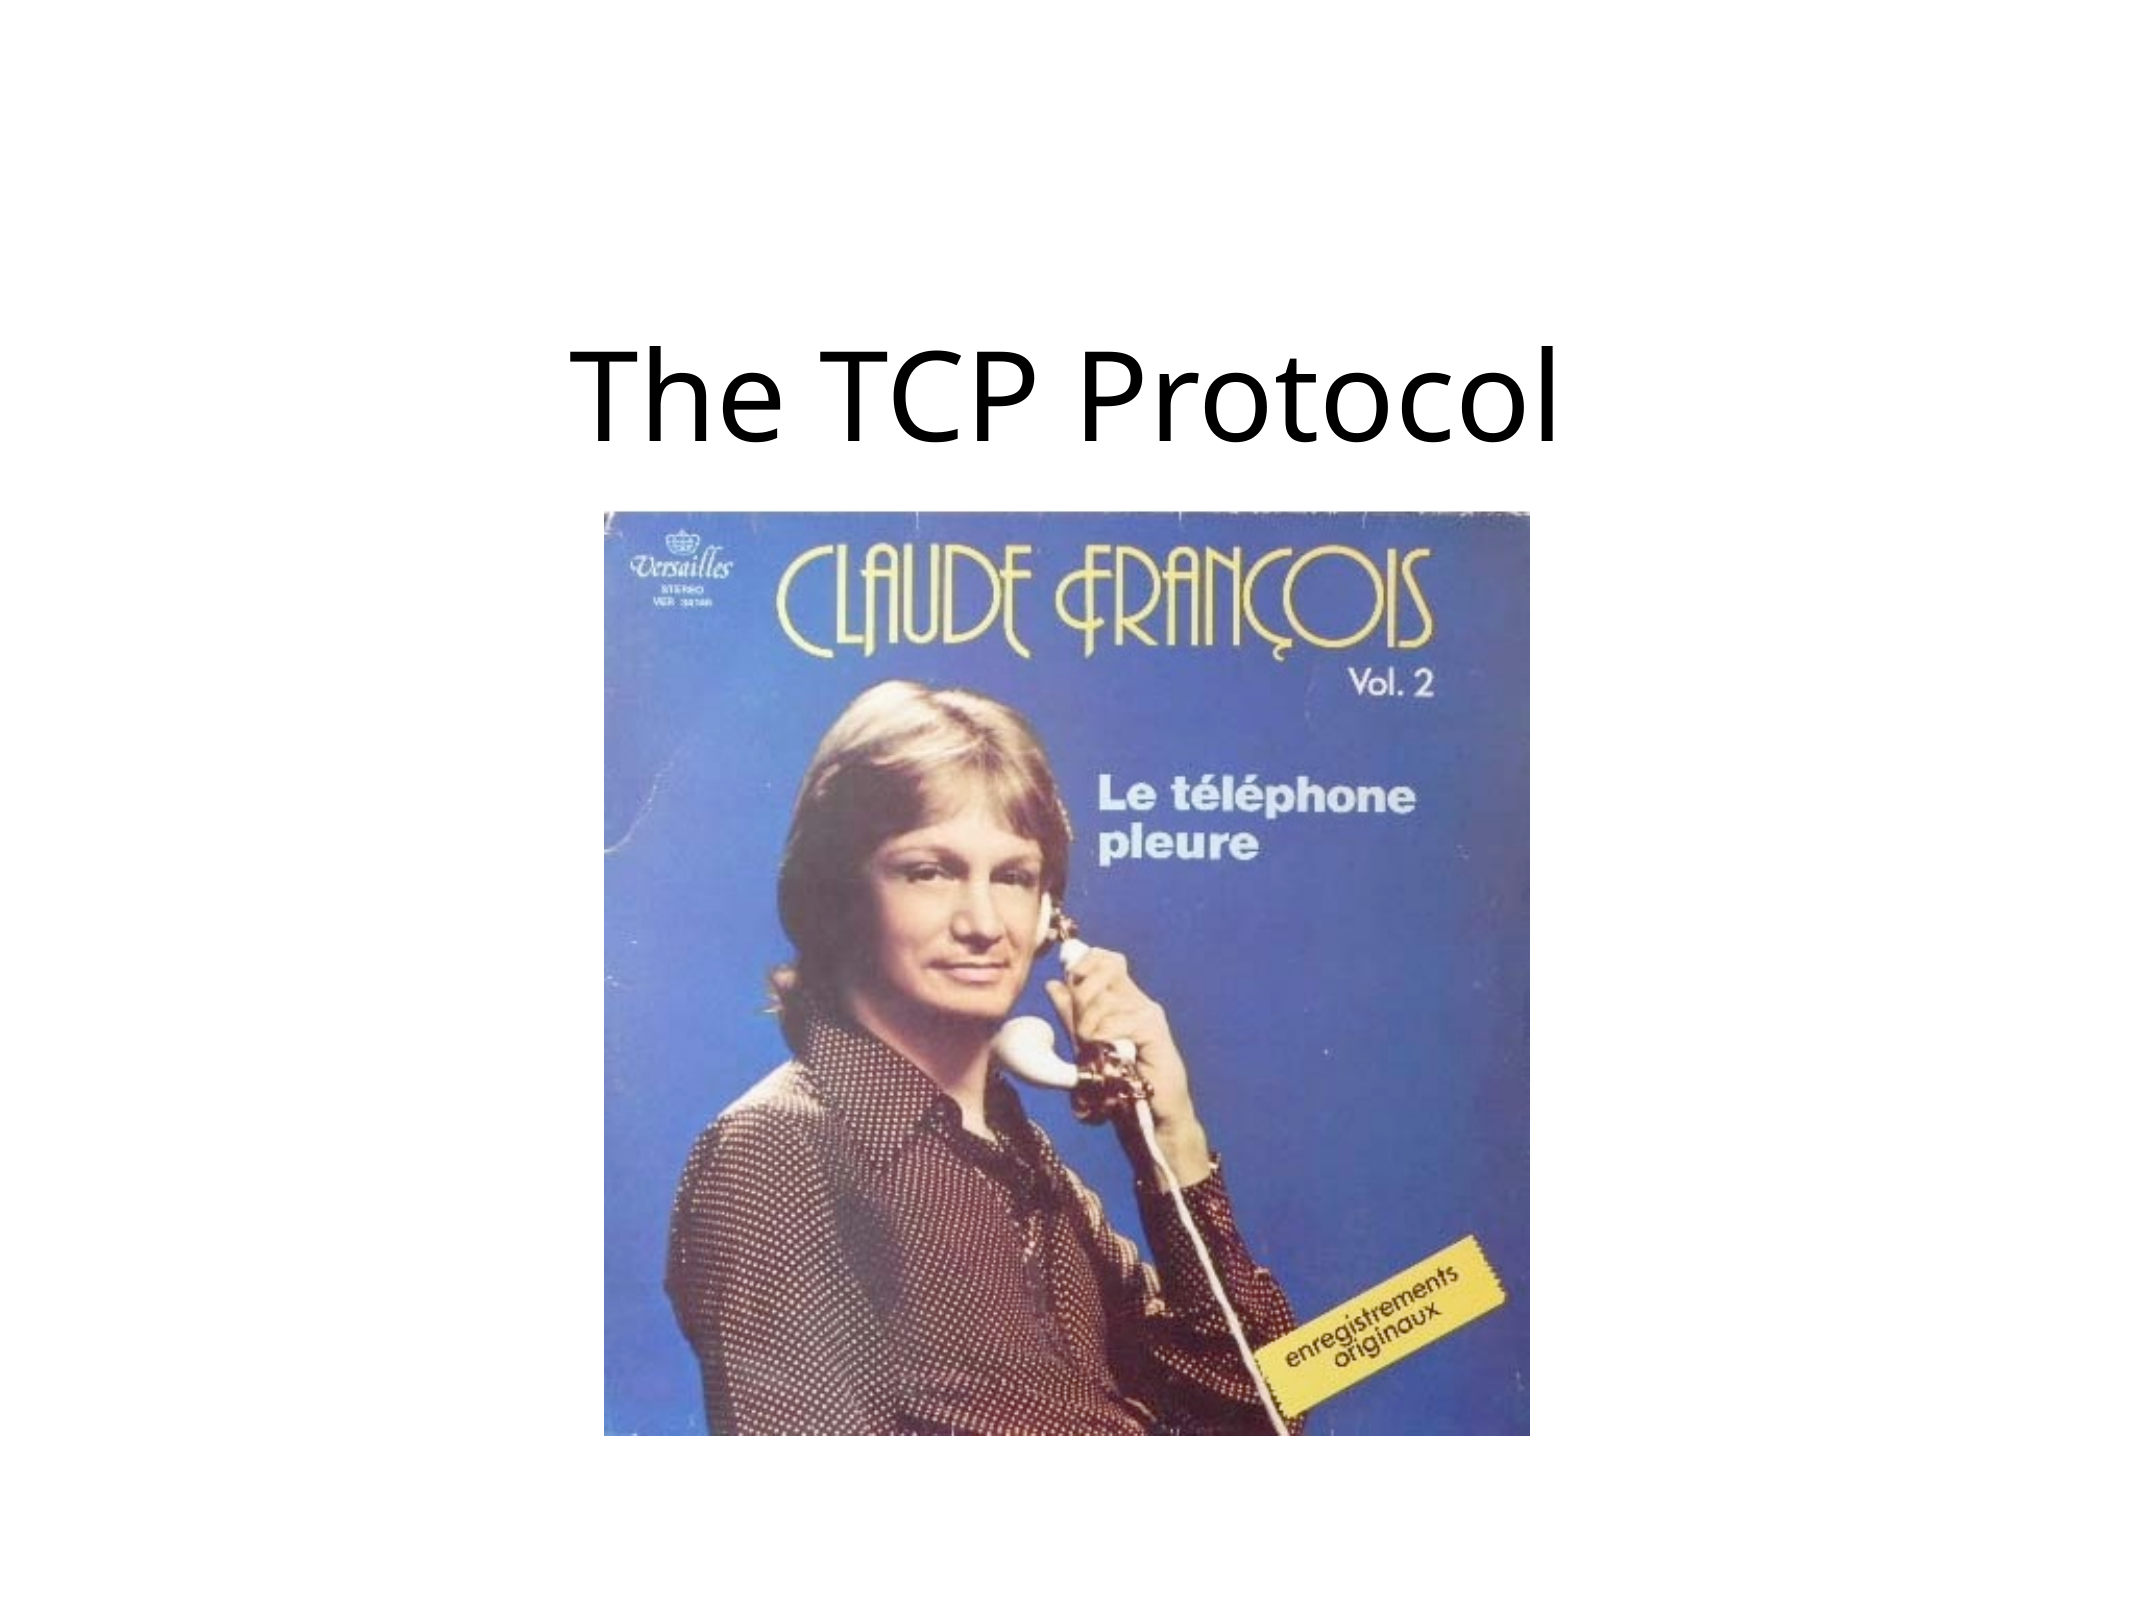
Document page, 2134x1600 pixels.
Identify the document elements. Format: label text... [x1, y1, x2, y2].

title The TCP Protocol [93, 199, 2041, 584]
picture [603, 510, 1530, 1436]
